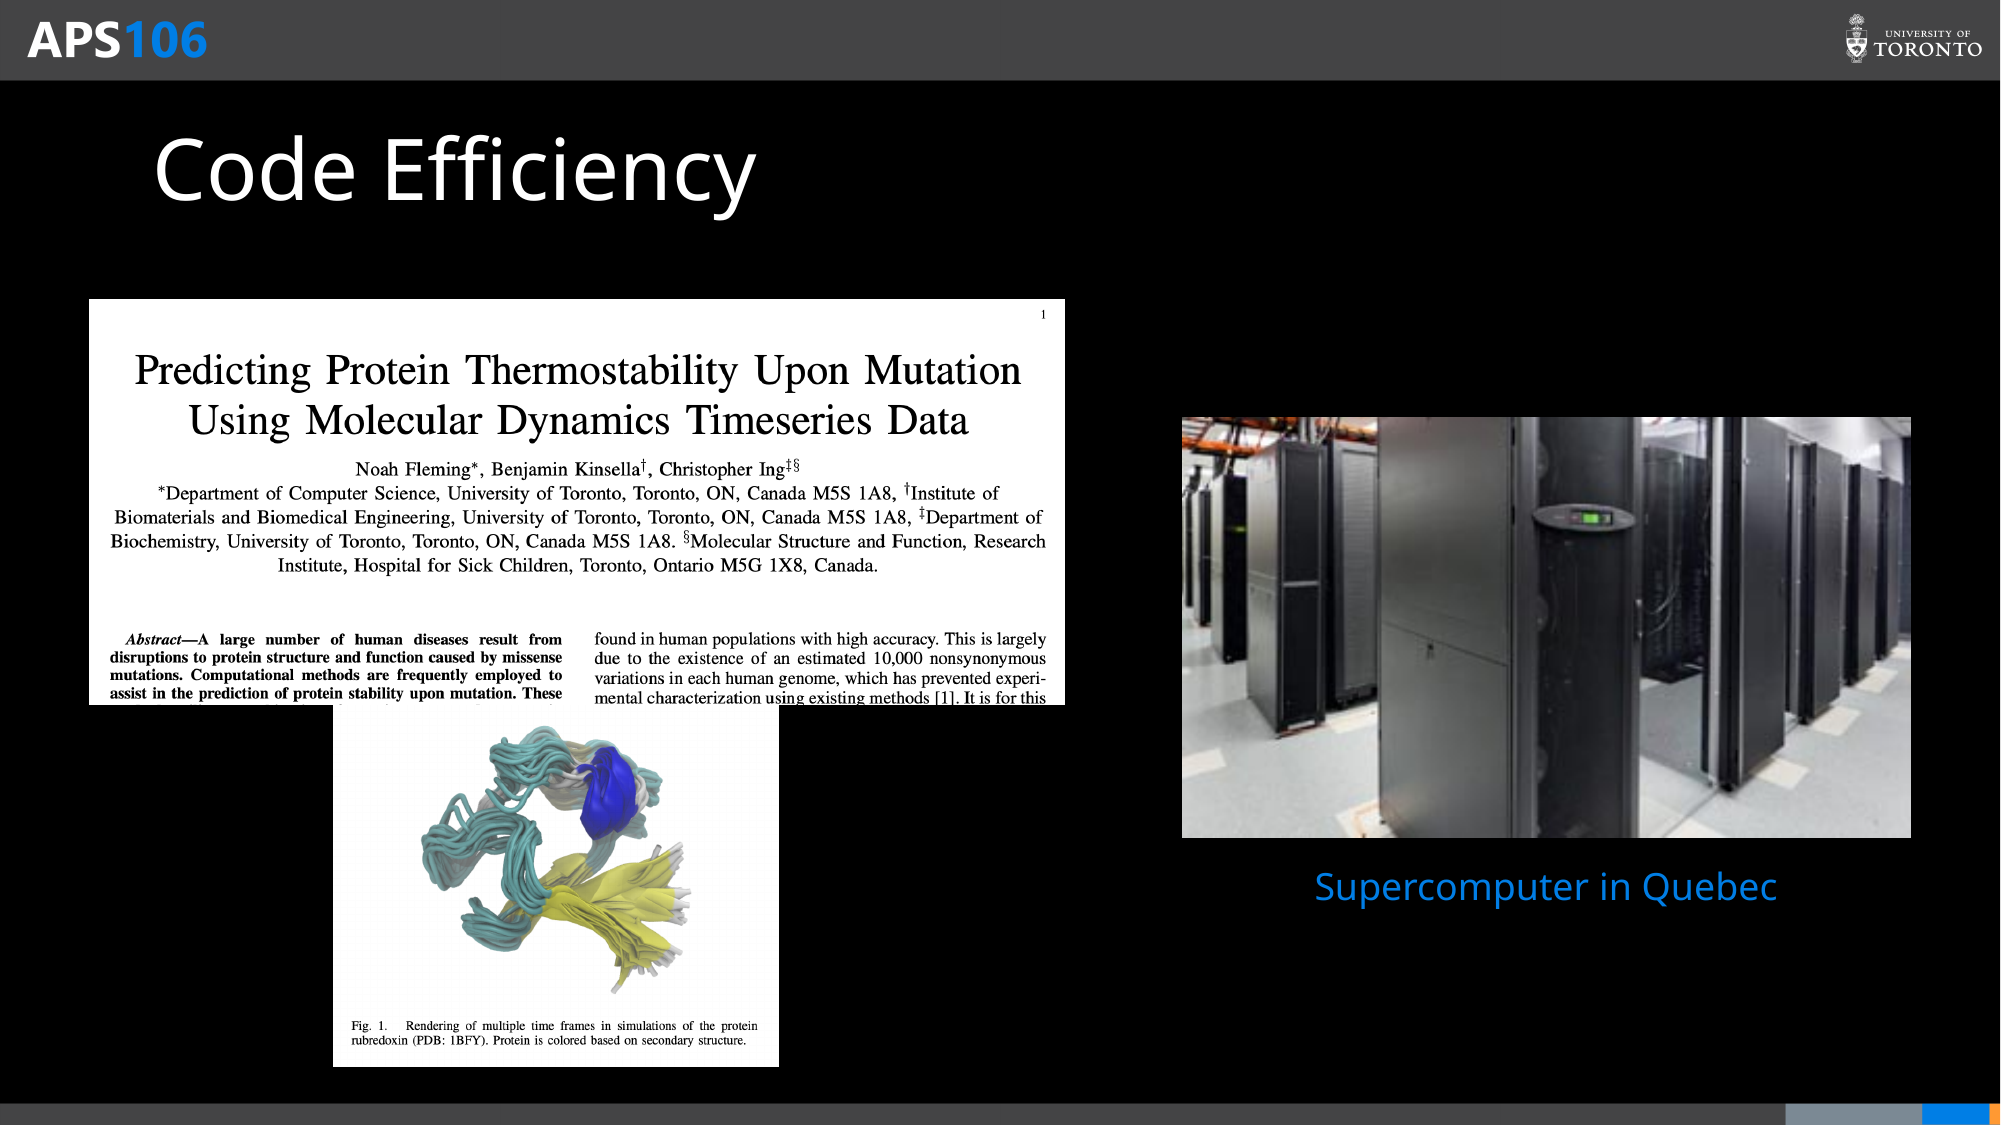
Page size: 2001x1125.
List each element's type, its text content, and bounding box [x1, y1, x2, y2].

text_box Supercomputer in Quebec [1299, 855, 1793, 916]
title Code Efficiency [137, 119, 1863, 227]
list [333, 705, 779, 1068]
picture [0, 0, 2001, 1125]
